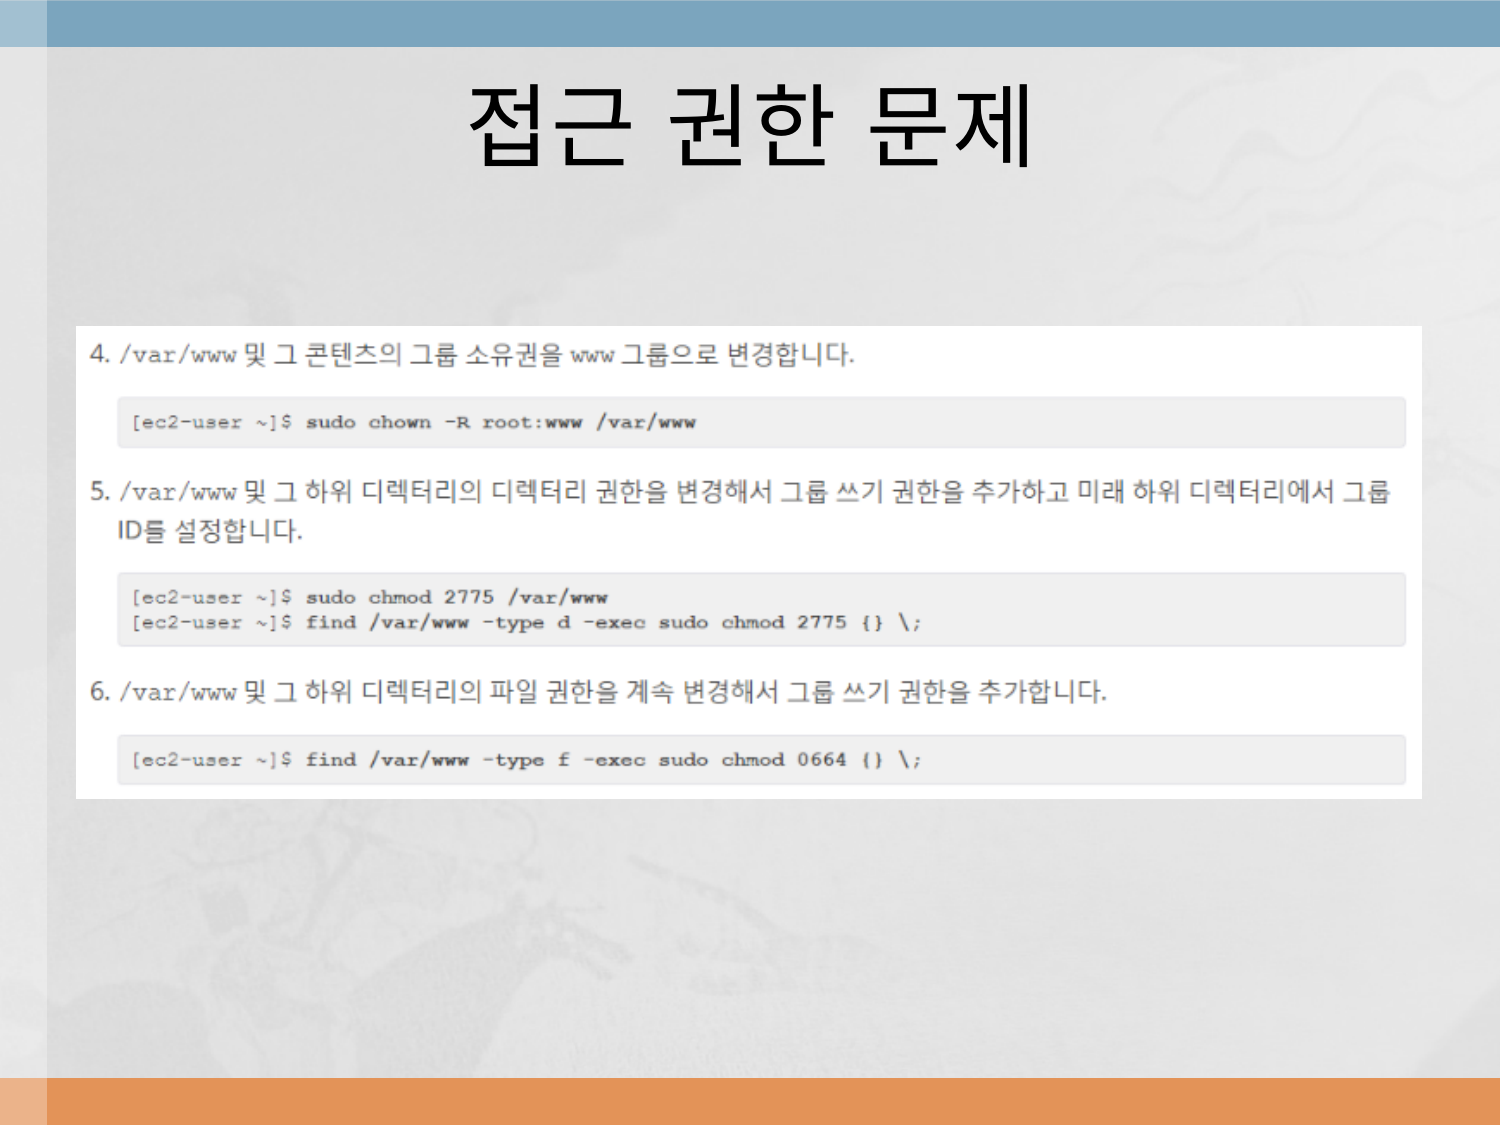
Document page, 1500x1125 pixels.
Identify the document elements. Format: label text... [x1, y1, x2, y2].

title 접근 권한 문제 [49, 46, 1454, 202]
picture [76, 326, 1422, 799]
